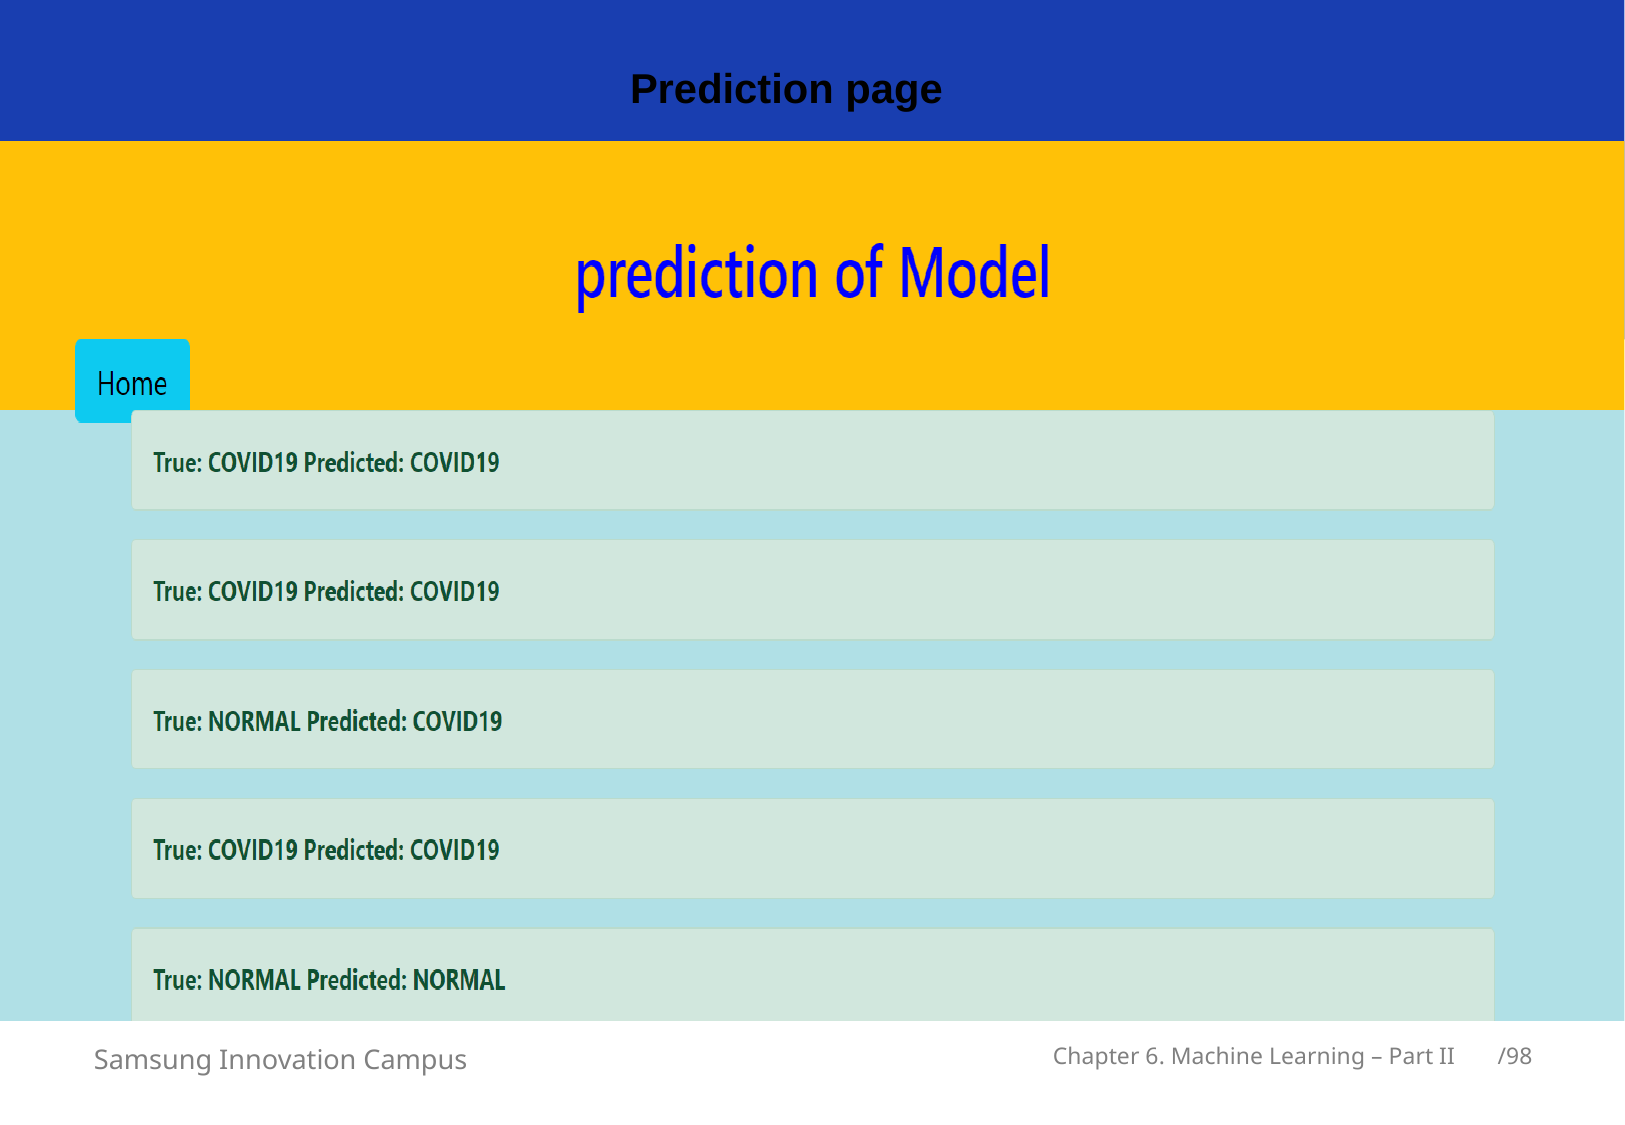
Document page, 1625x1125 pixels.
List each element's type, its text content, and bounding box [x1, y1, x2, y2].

picture [0, 141, 1625, 1021]
text_box Prediction page [551, 54, 1022, 119]
